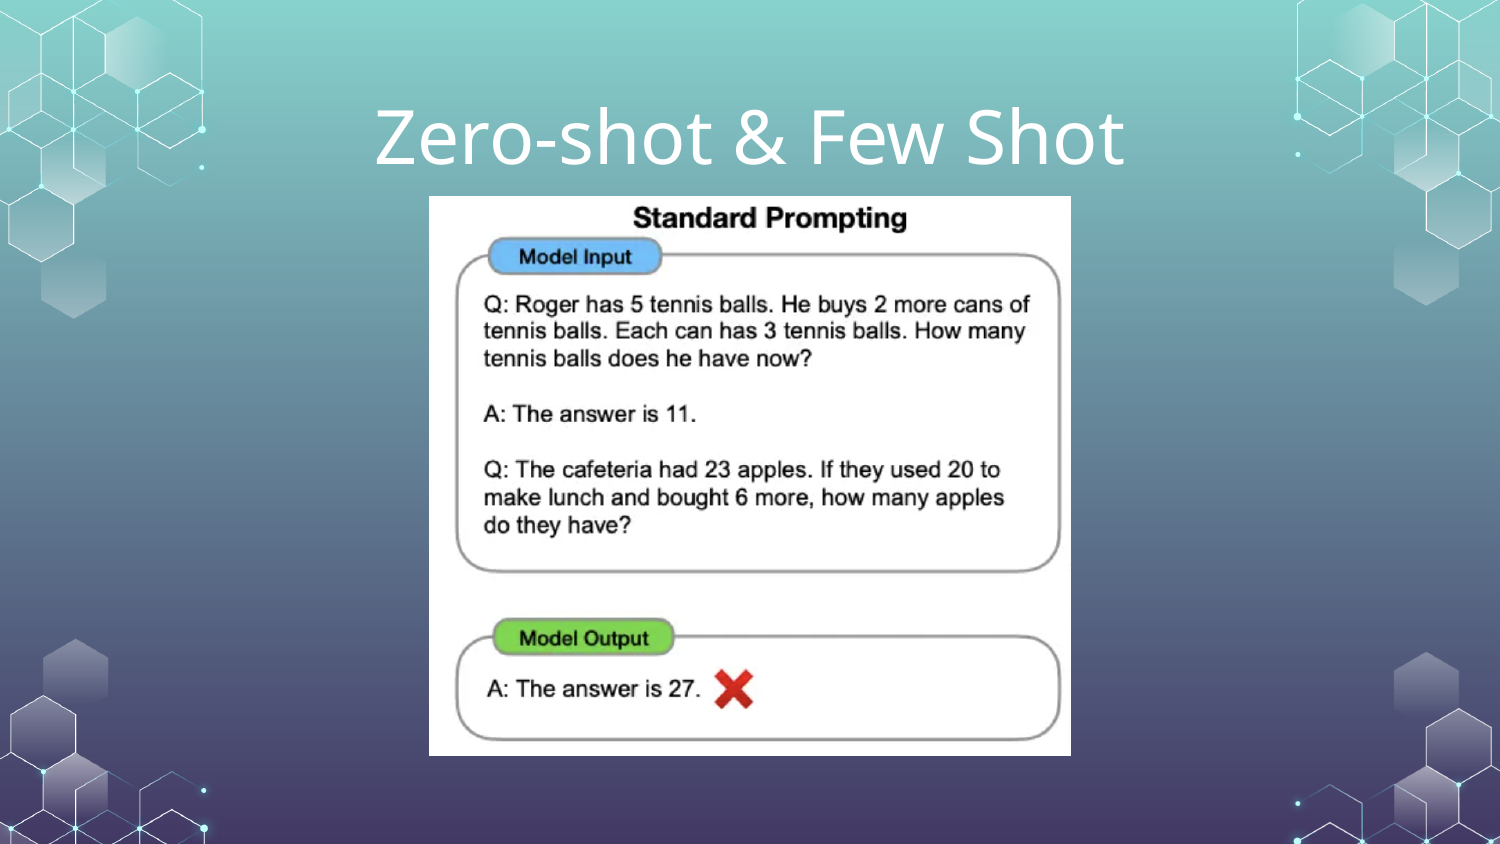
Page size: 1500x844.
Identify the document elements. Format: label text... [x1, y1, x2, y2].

picture [0, 0, 225, 319]
picture [429, 195, 1071, 757]
title Zero-shot & Few Shot [88, 74, 1412, 185]
picture [0, 638, 227, 844]
picture [1275, 652, 1500, 844]
picture [1274, 0, 1500, 306]
